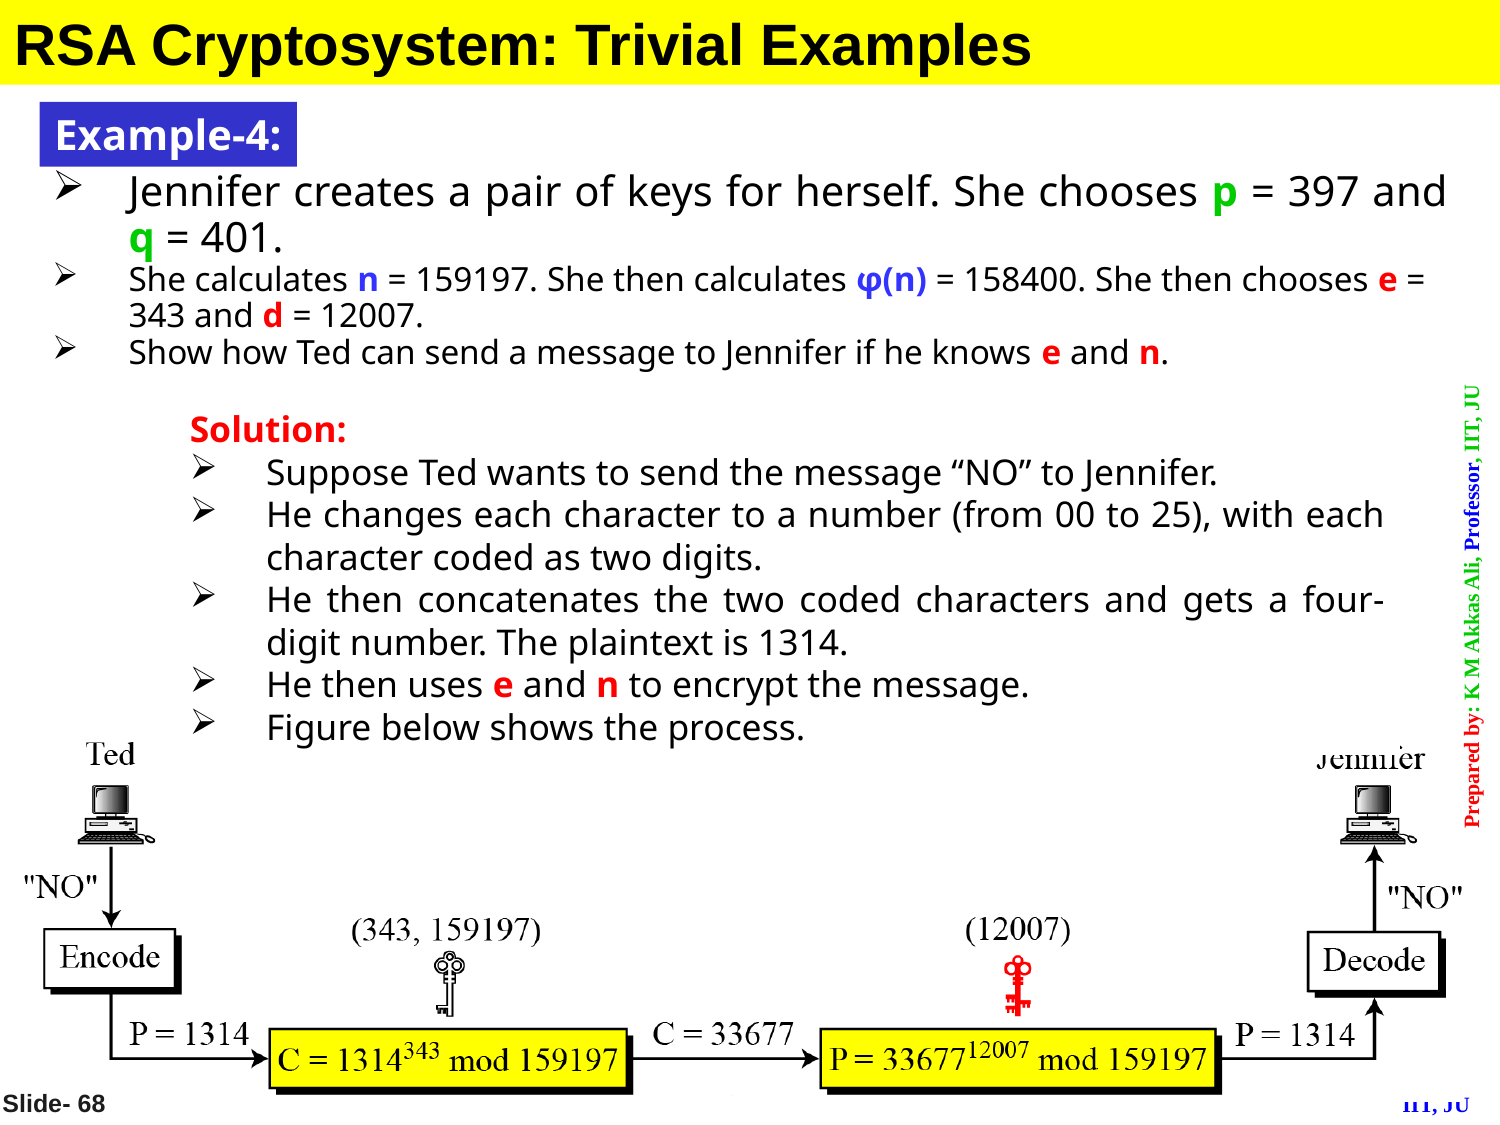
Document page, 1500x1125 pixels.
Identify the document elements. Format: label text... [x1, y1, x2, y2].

text_box Example-4: [39, 101, 297, 167]
slide_number Slide- 68 [0, 1049, 301, 1125]
picture [22, 737, 1463, 1102]
text_box Solution: Suppose Ted wants to send the message “NO” to Jennifer. He changes each character to a number (from 00 to 25), with each character coded as two digits. He then concatenates the two coded characters and gets a four-digit number. The plaintext is 1314. He then uses e and n to encrypt the message. Figure below shows the process. [174, 399, 1400, 735]
text_box Jennifer creates a pair of keys for herself. She chooses p = 397 and q = 401. She calculates n = 159197. She then calculates φ(n) = 158400. She then chooses e = 343 and d = 12007. Show how Ted can send a message to Jennifer if he knows e and n. [37, 162, 1463, 380]
text_box RSA Cryptosystem: Trivial Examples [0, 0, 1500, 85]
